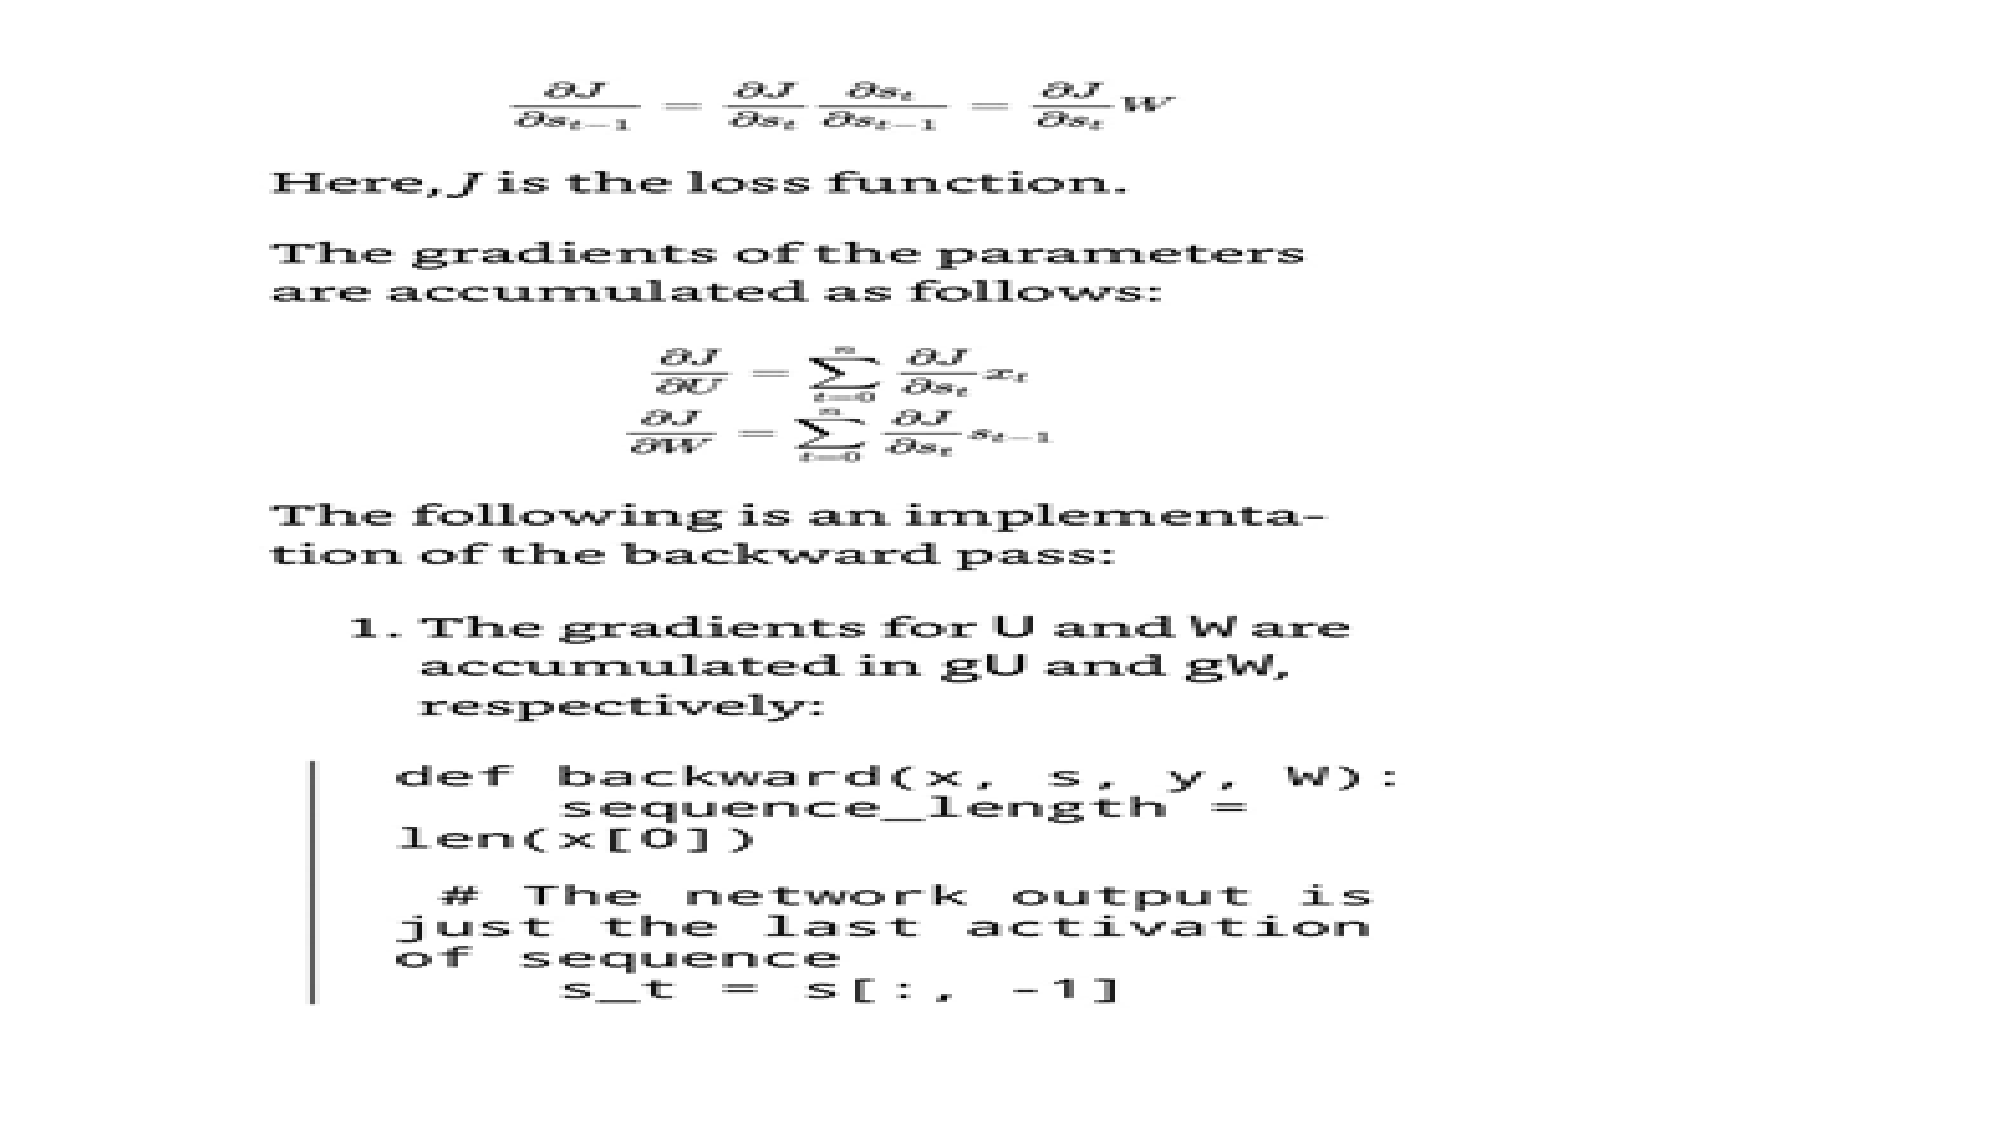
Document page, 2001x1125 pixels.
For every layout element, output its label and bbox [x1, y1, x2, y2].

picture [70, 27, 1706, 1025]
